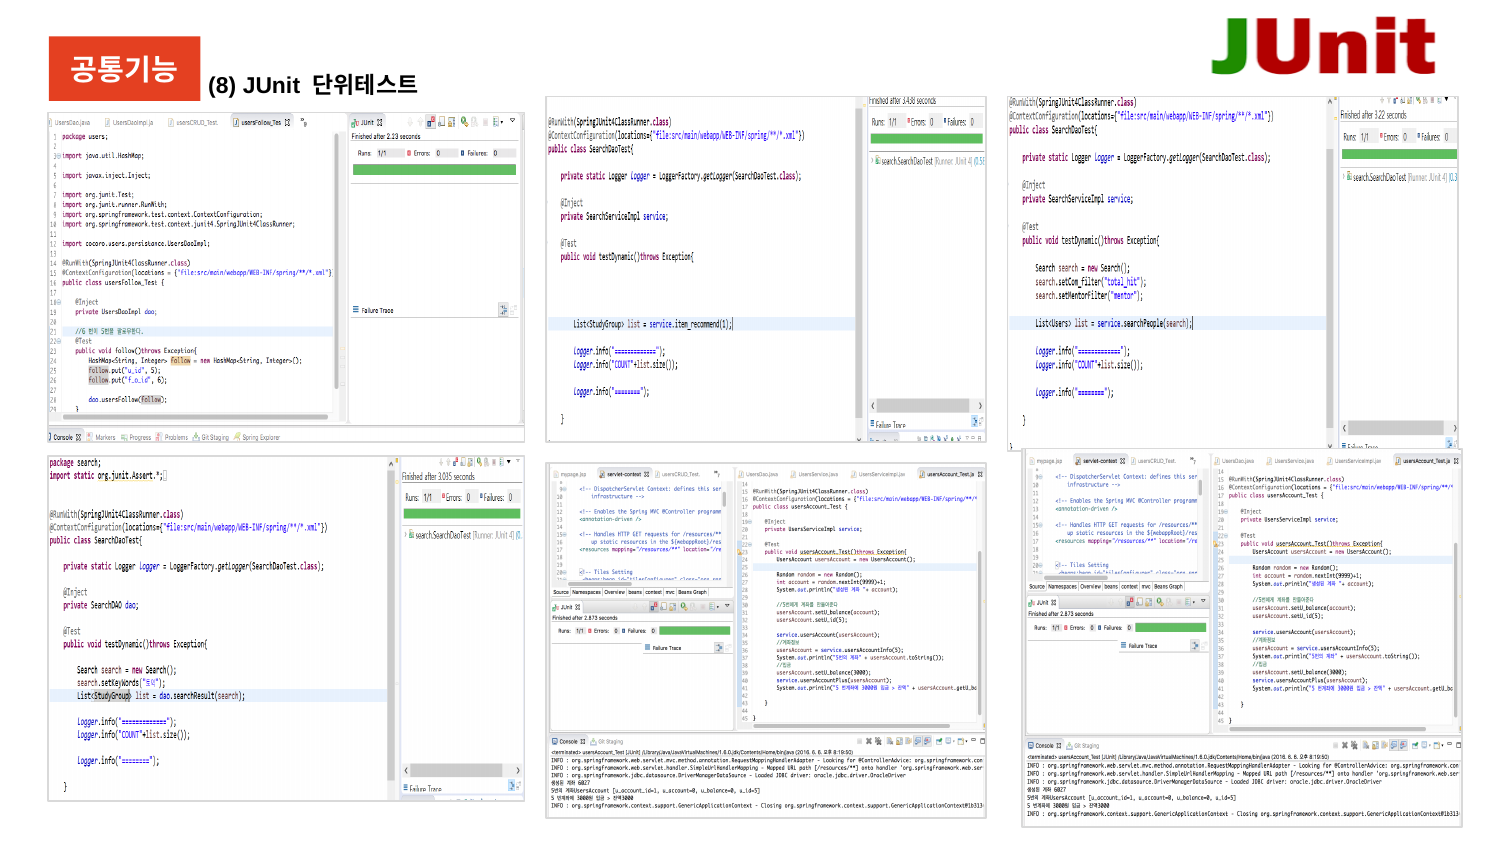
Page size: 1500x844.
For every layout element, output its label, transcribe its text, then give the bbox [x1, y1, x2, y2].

picture [48, 456, 525, 801]
text_box 공통기능 [48, 36, 201, 101]
text_box (8) JUnit 단위테스트 [193, 55, 799, 143]
picture [48, 113, 525, 442]
picture [1186, 5, 1458, 86]
picture [546, 96, 986, 442]
picture [546, 463, 986, 818]
picture [1007, 96, 1462, 827]
